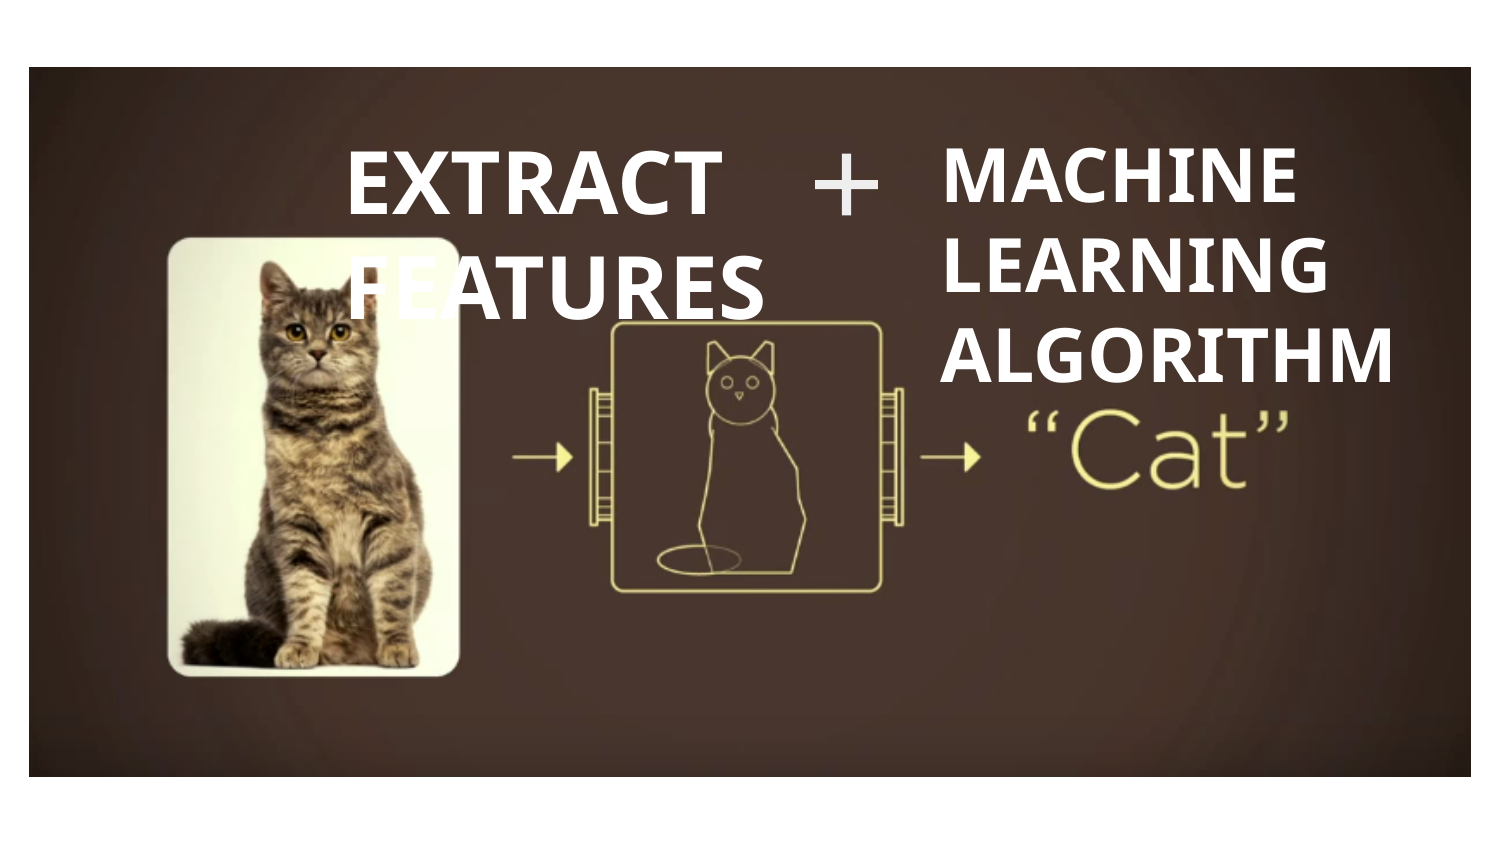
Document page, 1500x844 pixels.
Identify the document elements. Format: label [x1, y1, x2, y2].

picture [29, 66, 1471, 777]
